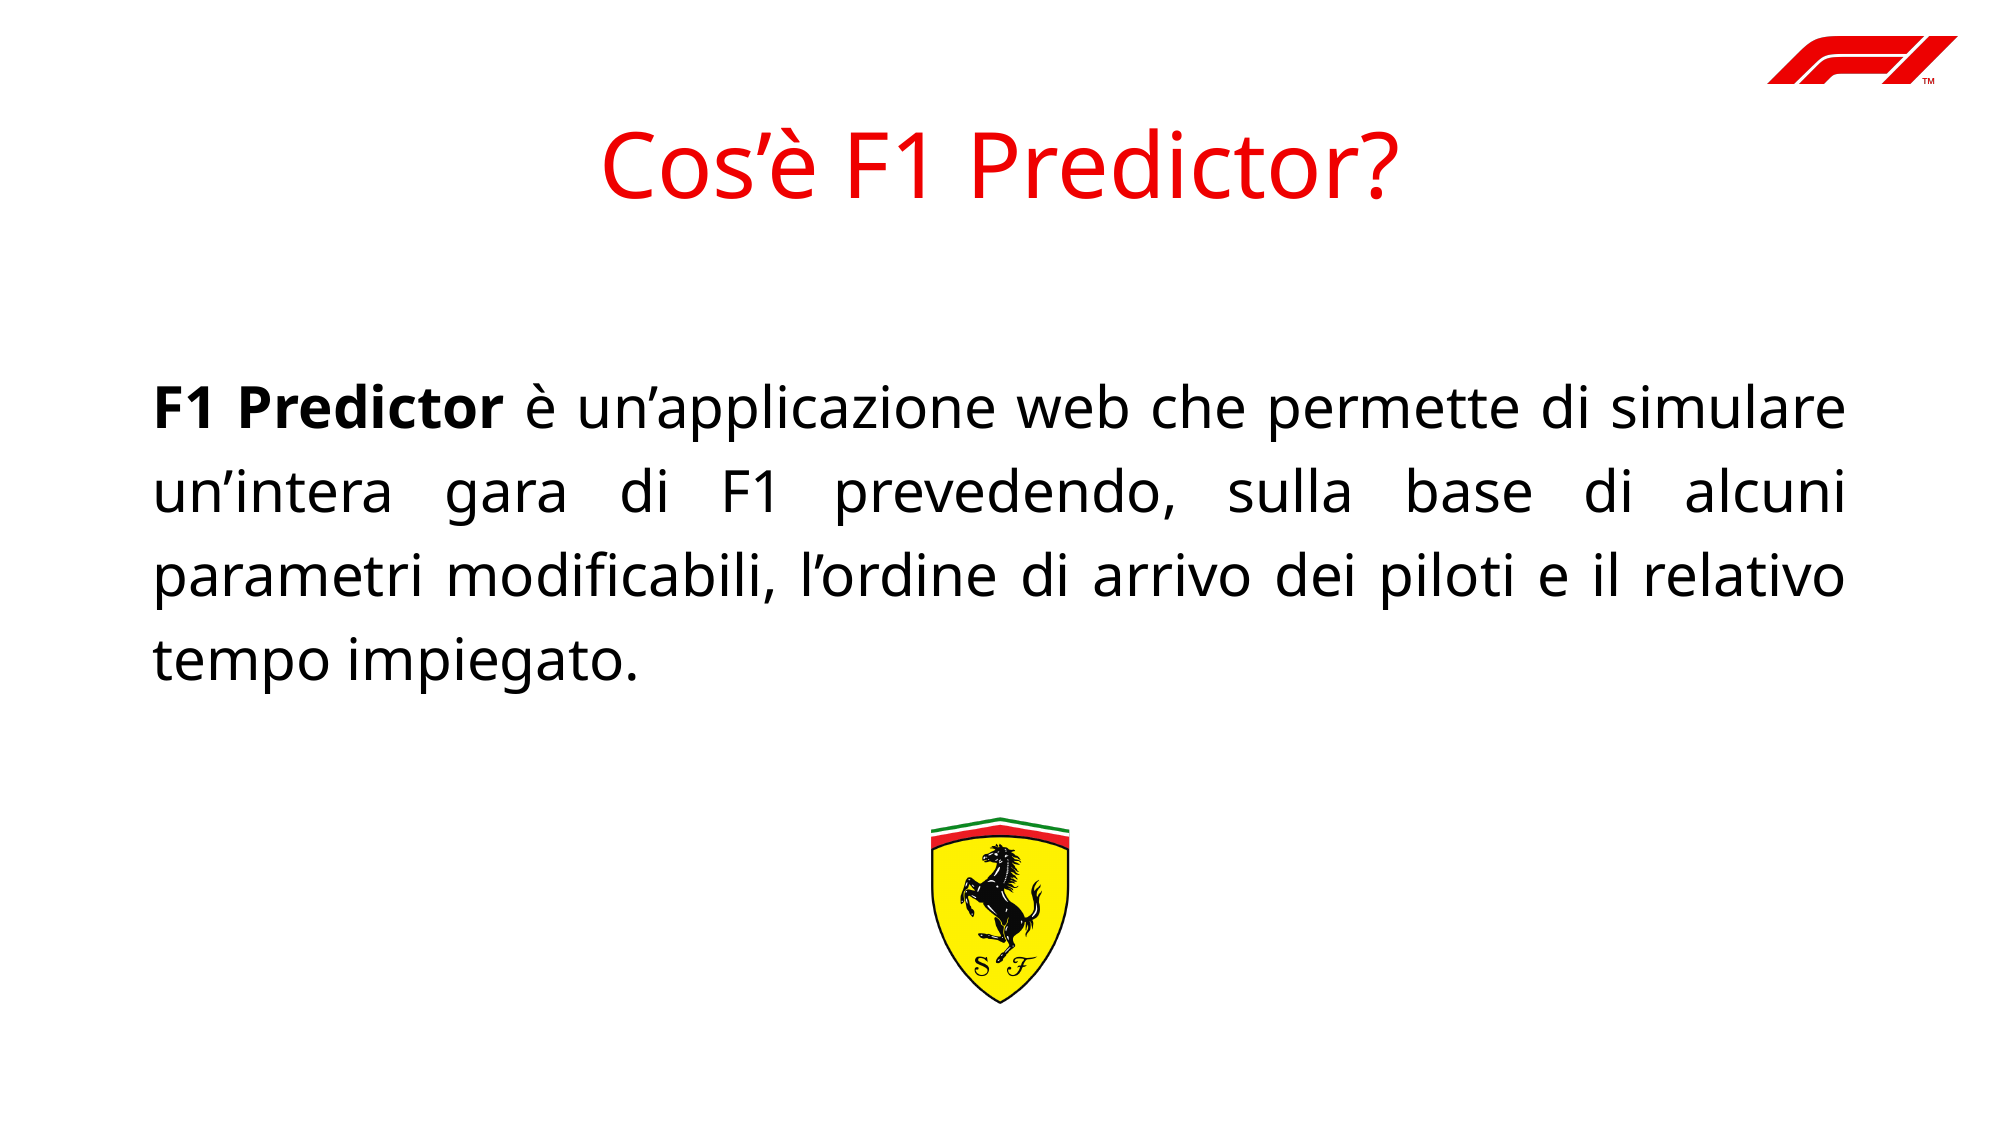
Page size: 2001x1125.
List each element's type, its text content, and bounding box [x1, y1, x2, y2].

picture [1767, 35, 1958, 85]
title Cos’è F1 Predictor? [137, 59, 1863, 256]
list F1 Predictor è un’applicazione web che permette di simulare un’intera gara di F1 prevedendo, sulla base di alcuni parametri modificabili, l’ordine di arrivo dei piloti e il relativo tempo impiegato. [137, 256, 1863, 792]
picture [929, 816, 1070, 1005]
